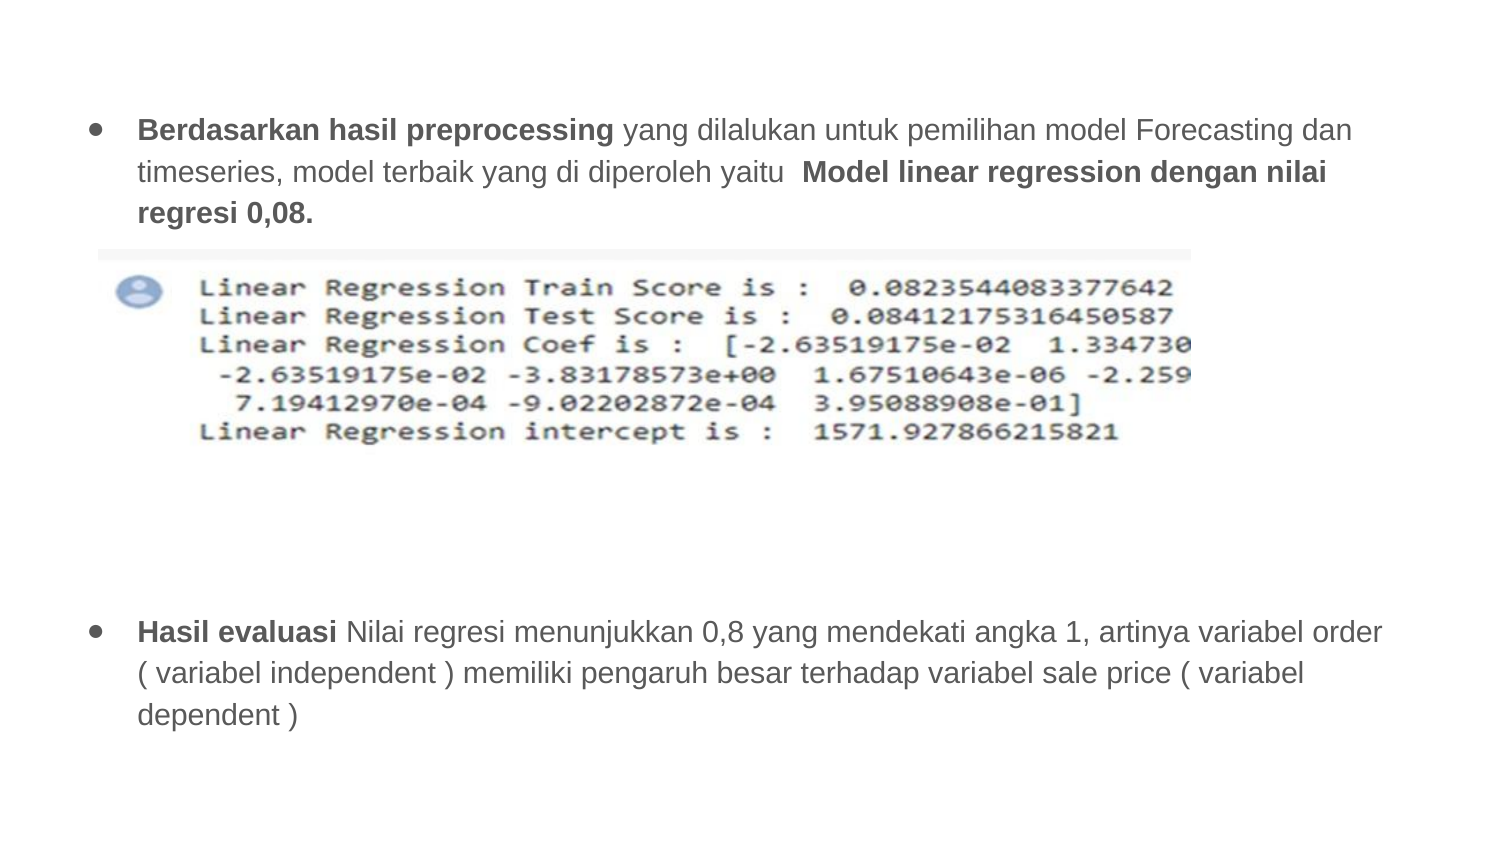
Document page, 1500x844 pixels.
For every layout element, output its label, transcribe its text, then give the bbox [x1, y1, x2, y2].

list Berdasarkan hasil preprocessing yang dilalukan untuk pemilihan model Forecasting dan timeseries, model terbaik yang di diperoleh yaitu Model linear regression dengan nilai regresi 0,08. Hasil evaluasi Nilai regresi menunjukkan 0,8 yang mendekati angka 1, artinya variabel order ( variabel independent ) memiliki pengaruh besar terhadap variabel sale price ( variabel dependent ) [51, 89, 1449, 755]
picture [98, 248, 1191, 475]
